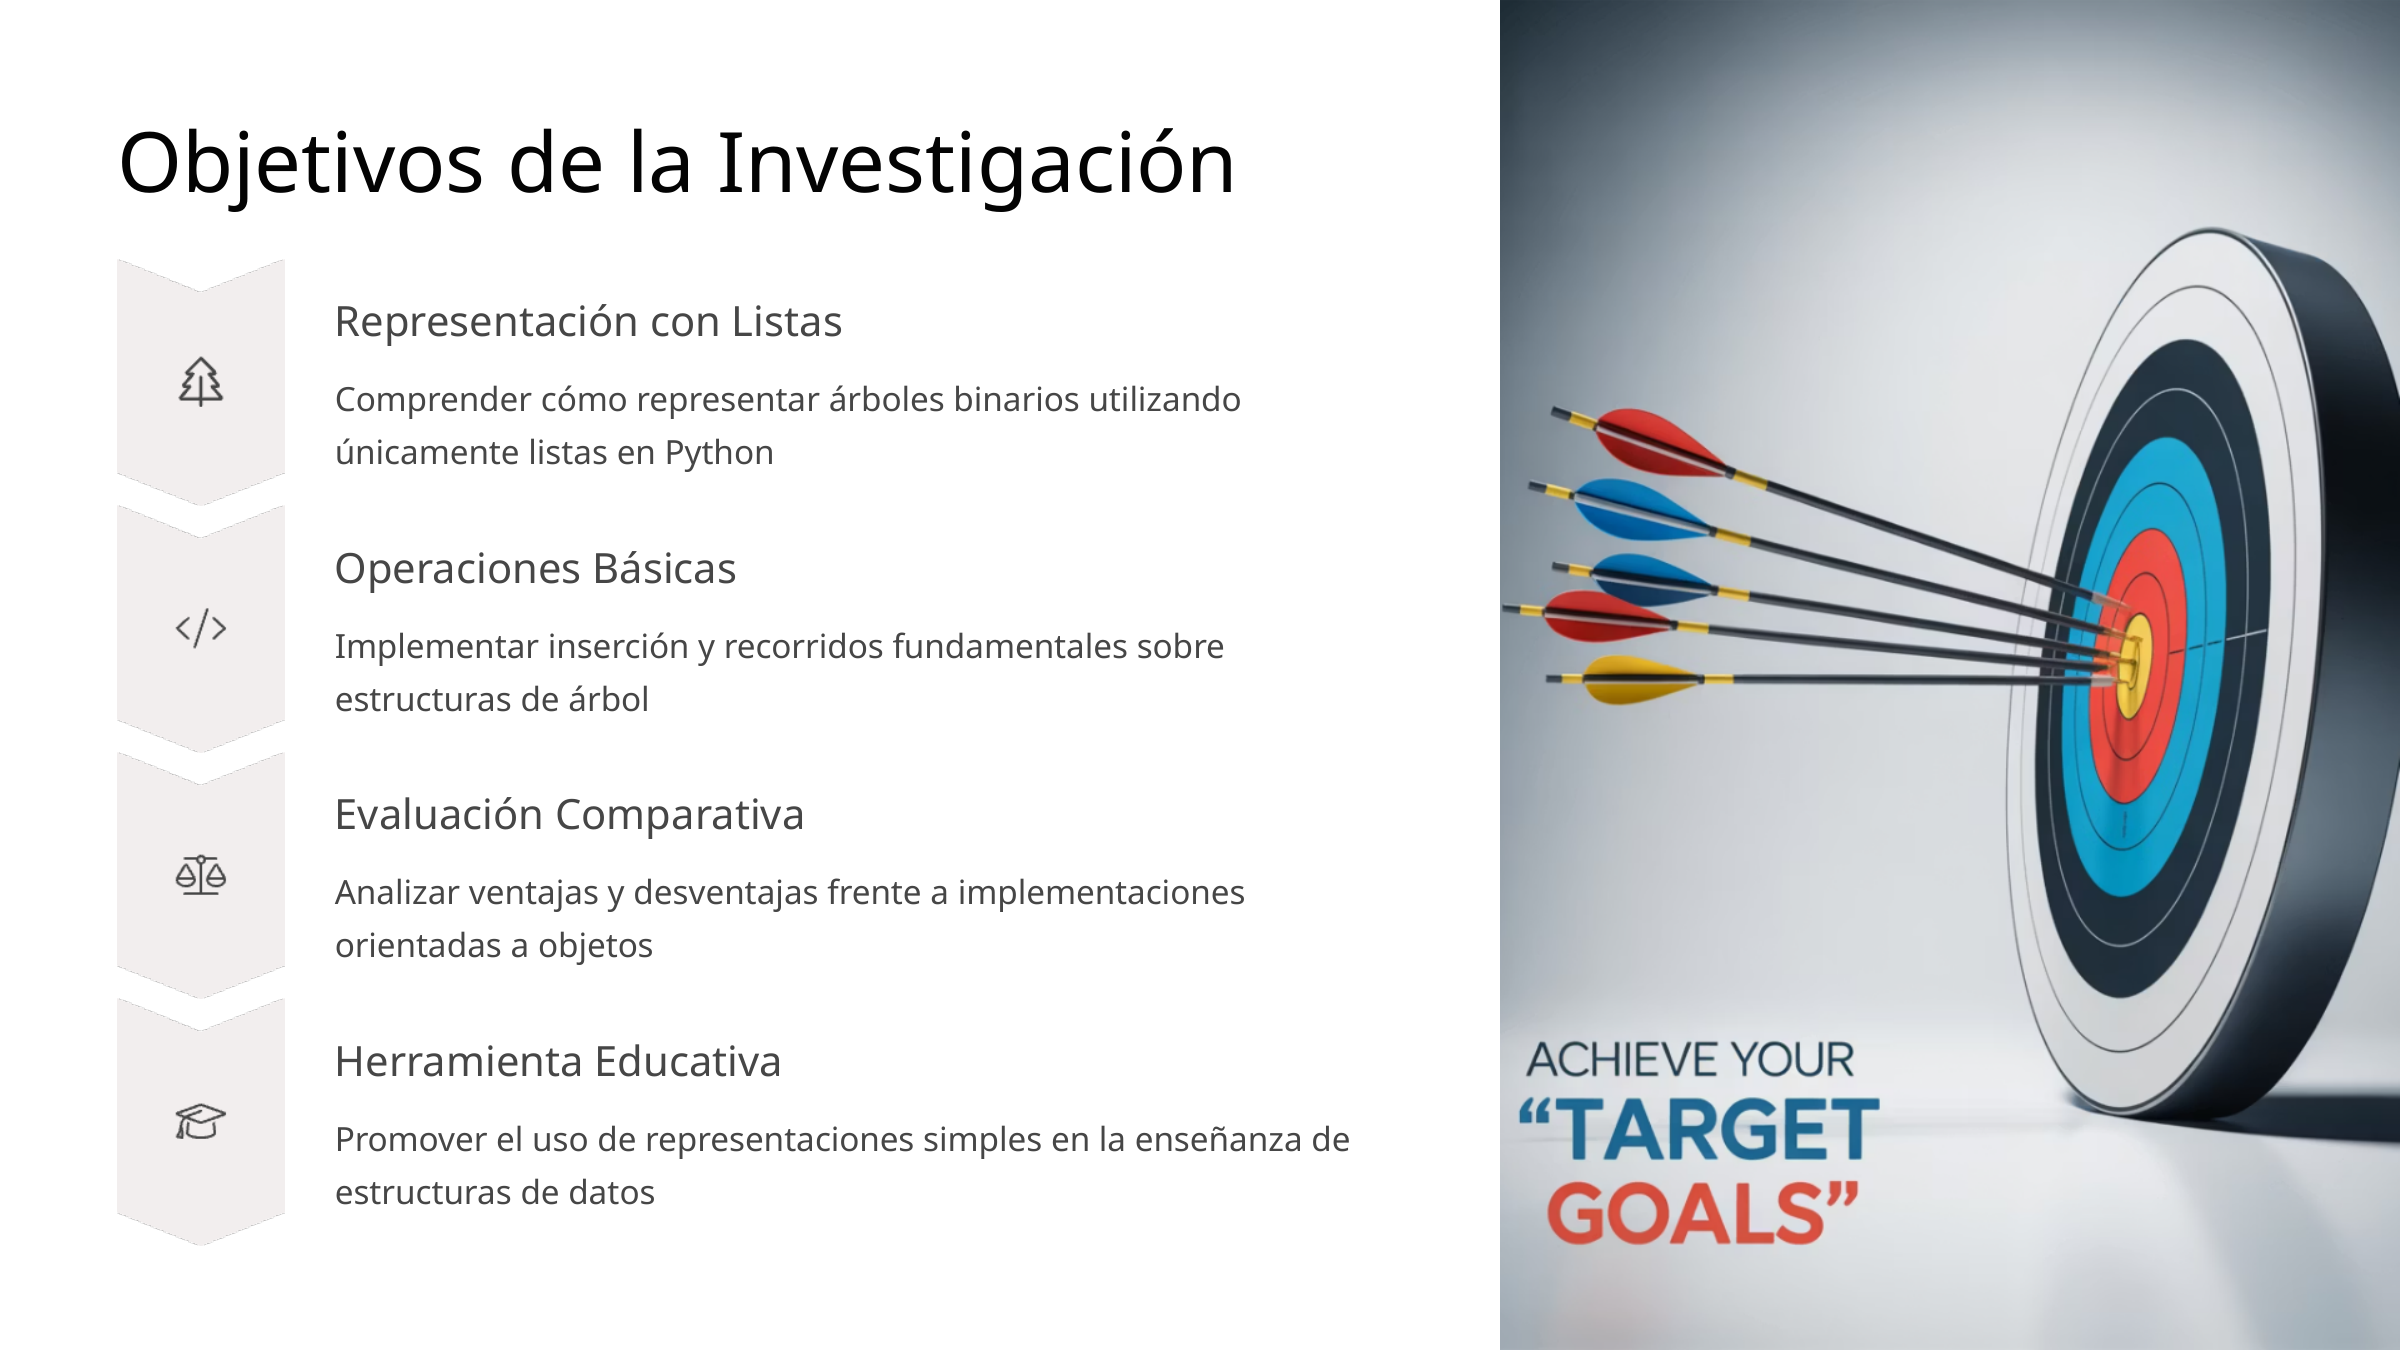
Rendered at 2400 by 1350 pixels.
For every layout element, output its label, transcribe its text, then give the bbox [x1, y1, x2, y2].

picture [1499, 0, 2400, 1350]
text_box Evaluación Comparativa [334, 785, 823, 839]
picture [117, 259, 285, 1246]
text_box Representación con Listas [334, 292, 867, 346]
text_box Herramienta Educativa [334, 1032, 798, 1085]
text_box Promover el uso de representaciones simples en la enseñanza de estructuras de datos [334, 1104, 1383, 1212]
text_box Analizar ventajas y desventajas frente a implementaciones orientadas a objetos [334, 858, 1383, 966]
text_box Comprender cómo representar árboles binarios utilizando únicamente listas en Python [334, 365, 1383, 473]
text_box Objetivos de la Investigación [117, 104, 1274, 210]
text_box Implementar inserción y recorridos fundamentales sobre estructuras de árbol [334, 611, 1383, 719]
text_box Operaciones Básicas [334, 539, 758, 592]
